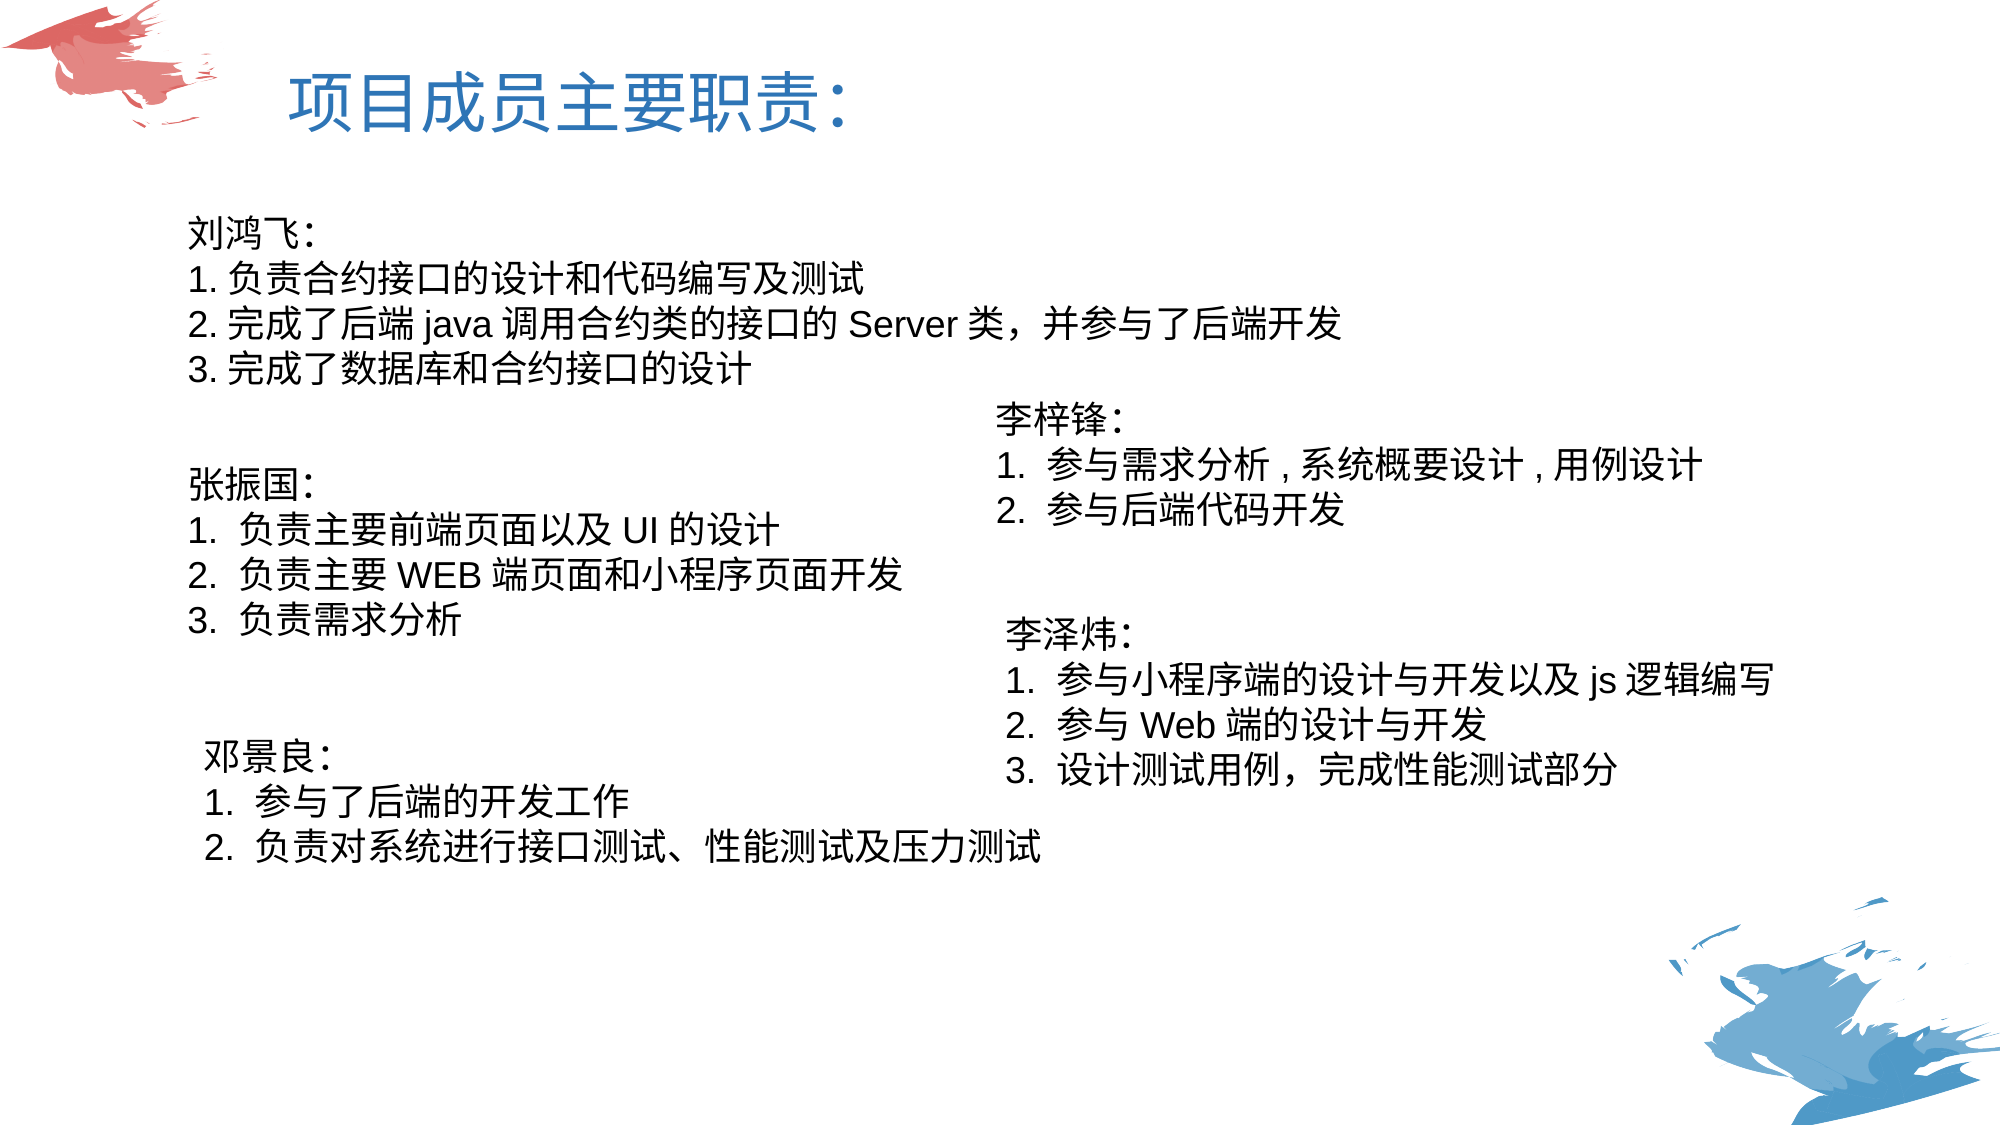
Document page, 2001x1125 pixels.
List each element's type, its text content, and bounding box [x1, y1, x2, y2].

text_box 刘鸿飞： 1.负责合约接口的设计和代码编写及测试 2.完成了后端java调用合约类的接口的Server类，并参与了后端开发 3.完成了数据库和合约接口的设计 [172, 202, 1358, 398]
text_box 李梓锋： 1. 参与需求分析,系统概要设计,用例设计 2. 参与后端代码开发 [981, 388, 1719, 539]
picture [1668, 897, 2000, 1125]
picture [0, 0, 224, 128]
text_box 李泽炜： 1. 参与小程序端的设计与开发以及js逻辑编写 2. 参与Web端的设计与开发 3. 设计测试用例，完成性能测试部分 [990, 603, 1791, 799]
text_box 邓景良： 1. 参与了后端的开发工作 2. 负责对系统进行接口测试、性能测试及压力测试 [189, 725, 1057, 875]
text_box 张振国： 1. 负责主要前端页面以及UI的设计 2. 负责主要WEB端页面和小程序页面开发 3. 负责需求分析 [172, 453, 919, 649]
text_box 项目成员主要职责： [211, 53, 965, 149]
